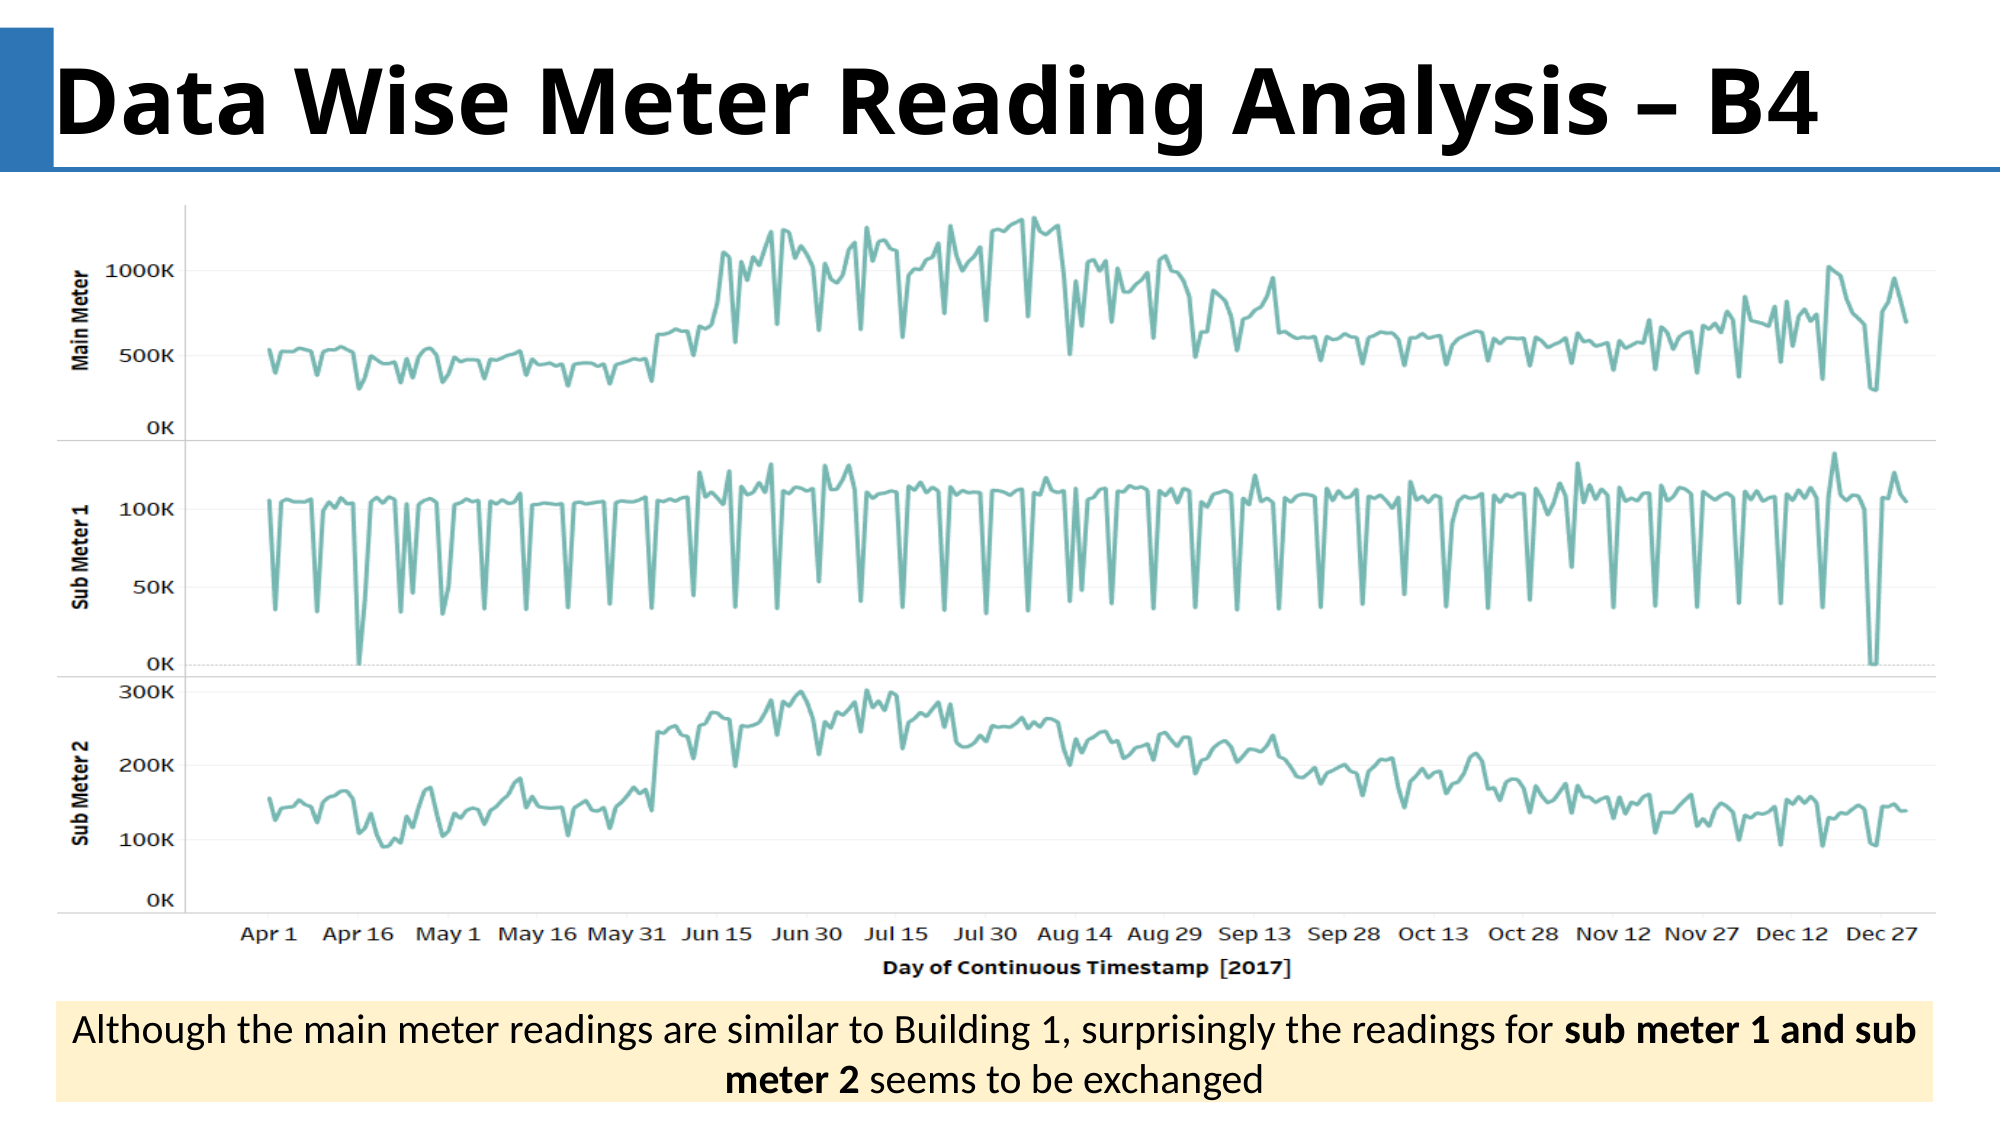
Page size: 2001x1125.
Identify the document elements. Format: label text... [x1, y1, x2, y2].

text_box Data Wise Meter Reading Analysis – B4 [55, 35, 2000, 160]
text_box Although the main meter readings are similar to Building 1, surprisingly the readings for sub meter 1 and sub meter 2 seems to be exchanged [53, 998, 1936, 1105]
picture [57, 205, 1936, 980]
text_box [0, 27, 55, 167]
